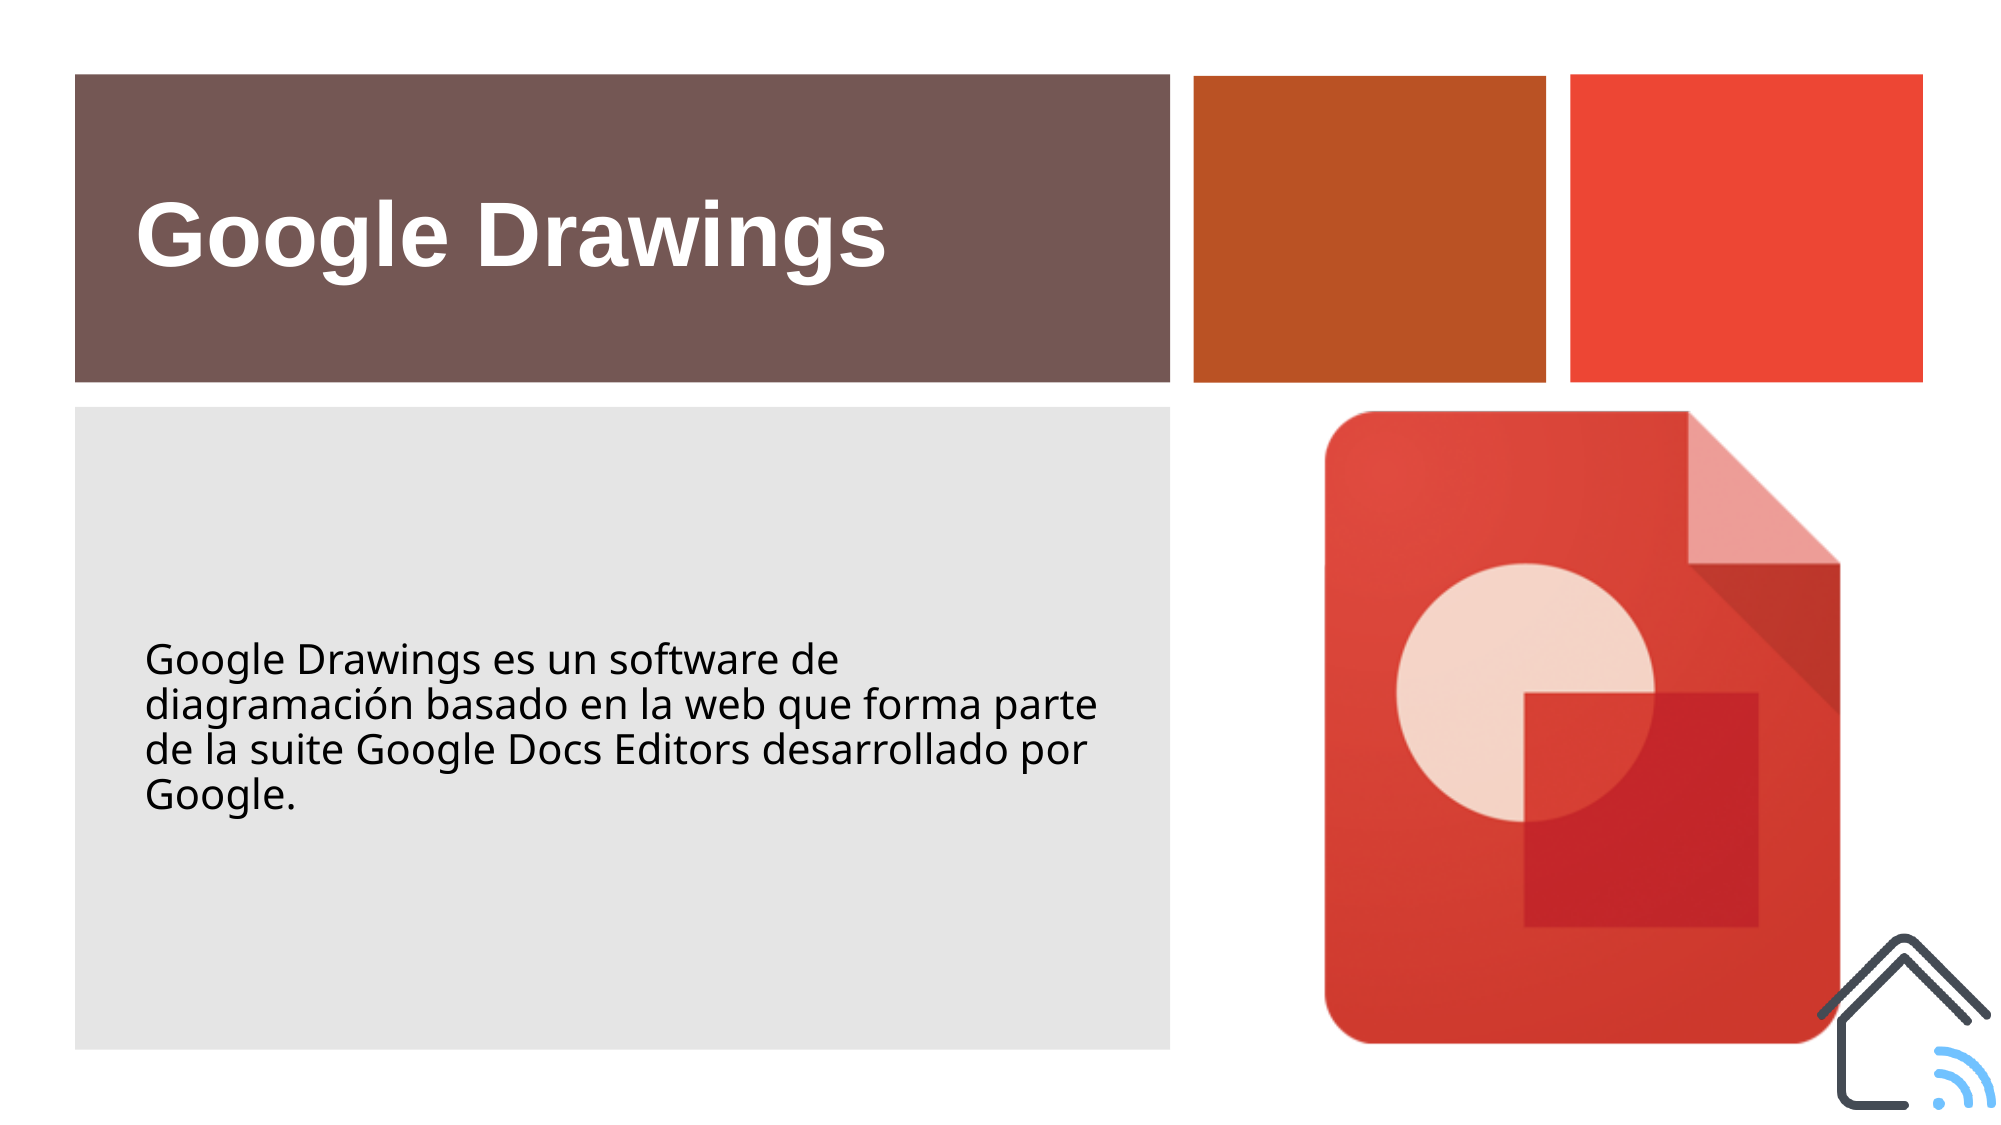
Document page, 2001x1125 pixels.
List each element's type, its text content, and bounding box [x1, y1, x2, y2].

list Google Drawings es un software de diagramación basado en la web que forma parte de la suite Google Docs Editors desarrollado por Google. [129, 459, 1119, 998]
picture [1193, 406, 2000, 1111]
text_box [1193, 75, 1547, 384]
title Google Drawings [120, 120, 1119, 354]
text_box [74, 406, 1171, 1051]
text_box [1569, 73, 1924, 383]
text_box [74, 73, 1171, 383]
